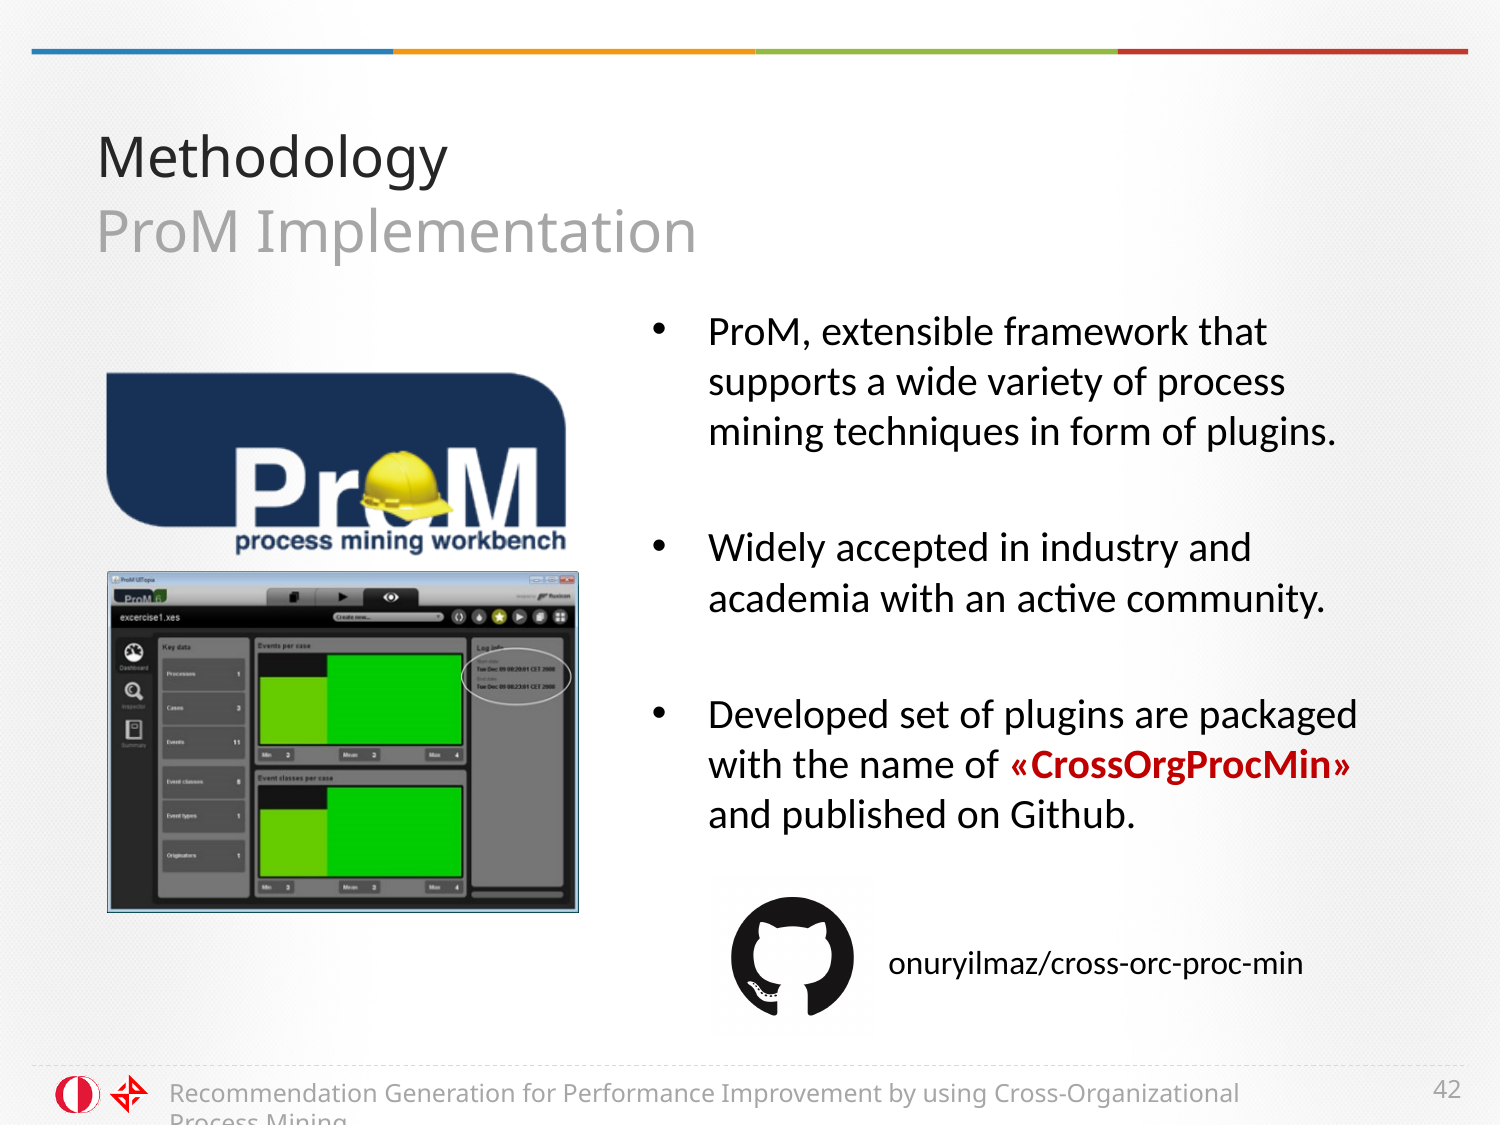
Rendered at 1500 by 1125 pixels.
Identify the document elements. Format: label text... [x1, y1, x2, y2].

text_box ProM, extensible framework that supports a wide variety of process mining techniques in form of plugins. Widely accepted in industry and academia with an active community. Developed set of plugins are packaged with the name of «CrossOrgProcMin» and published on Github. [640, 297, 1386, 885]
picture [174, 1116, 181, 1123]
text_box ProM Implementation [80, 187, 1500, 272]
text_box onuryilmaz/cross-orc-proc-min [874, 933, 1322, 989]
picture [0, 0, 1500, 1125]
text_box Methodology [81, 114, 1500, 187]
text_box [31, 1065, 1477, 1116]
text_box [31, 48, 1469, 55]
picture [179, 1116, 267, 1125]
picture [272, 1116, 281, 1125]
